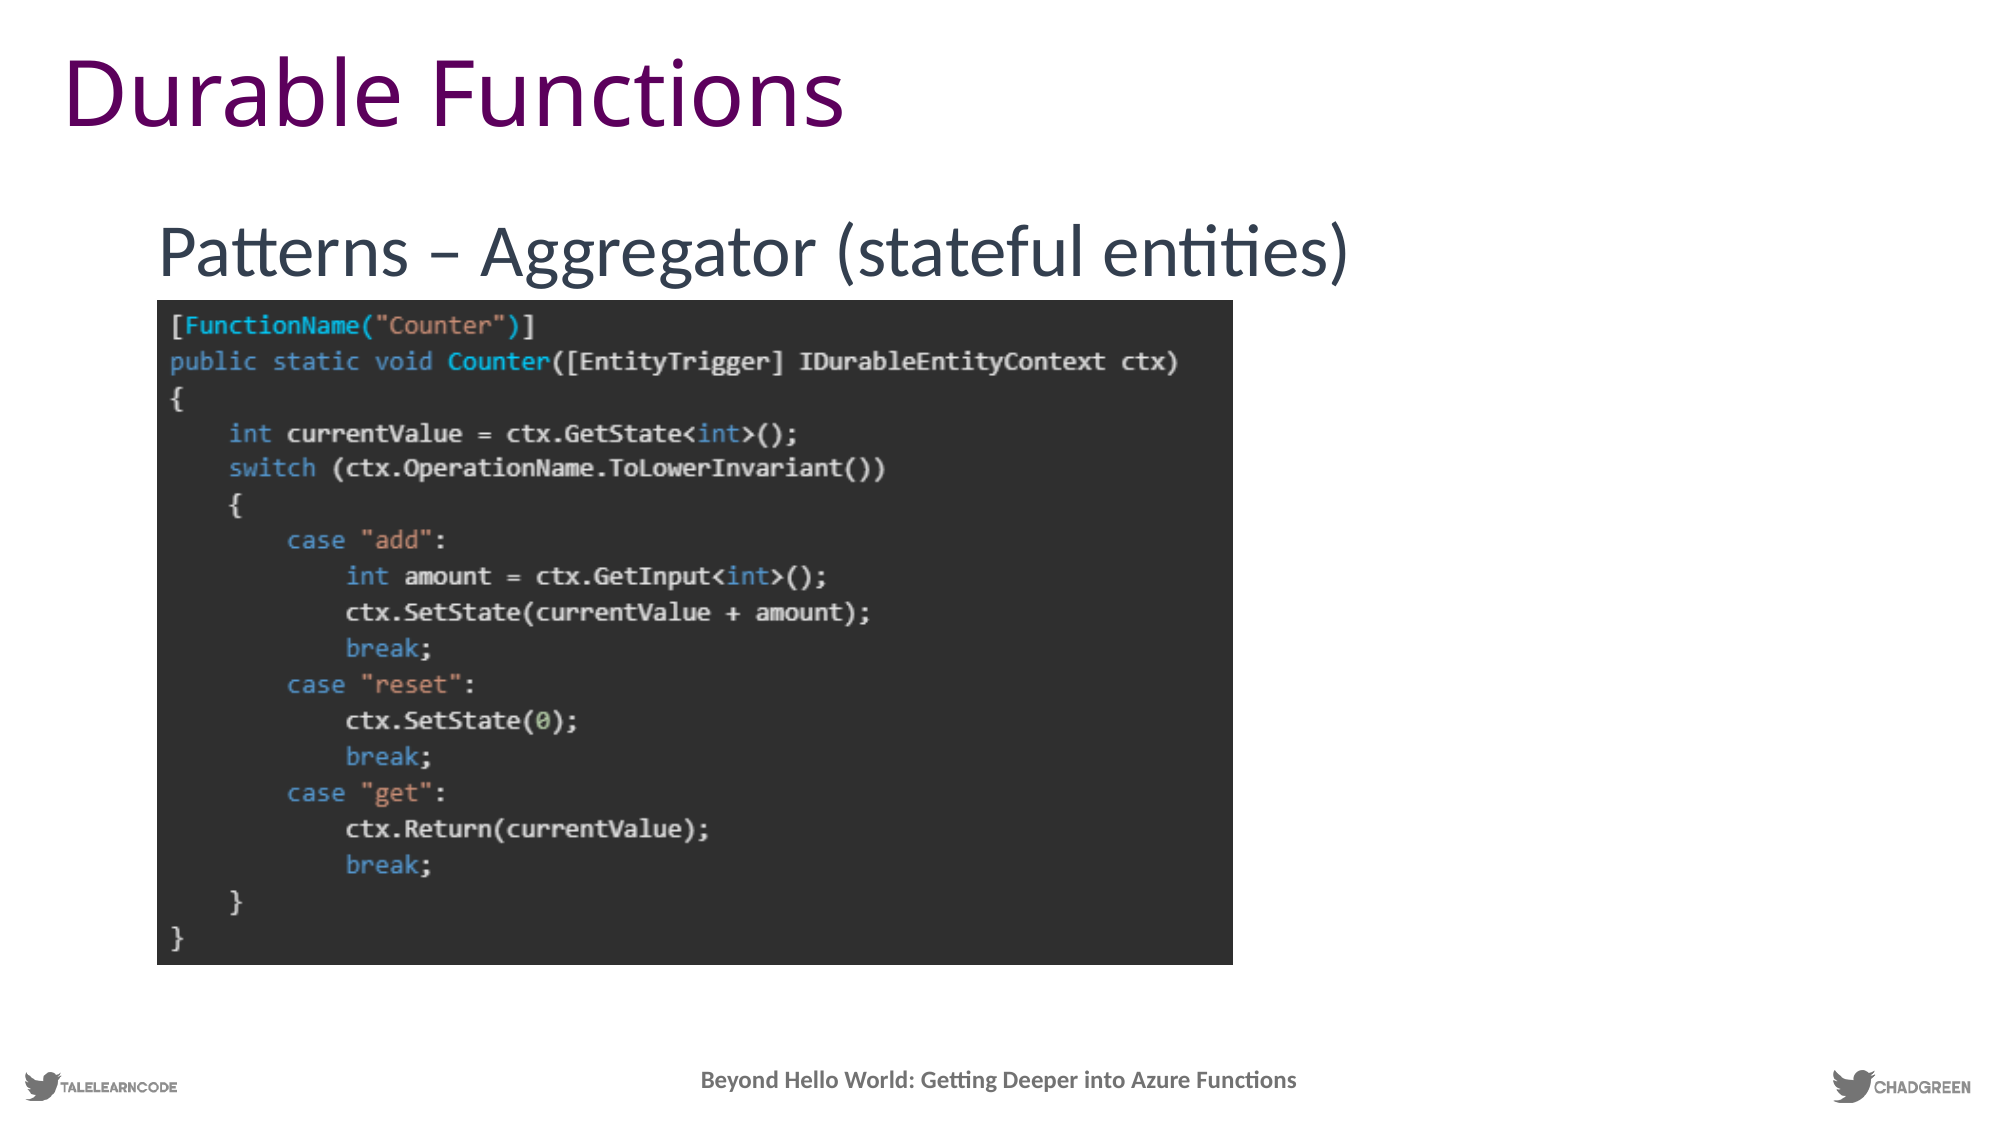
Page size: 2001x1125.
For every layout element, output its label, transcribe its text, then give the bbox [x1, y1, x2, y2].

picture [157, 299, 1233, 965]
text_box Patterns – Aggregator (stateful entities) [143, 193, 1368, 299]
title Durable Functions [46, 39, 1953, 155]
